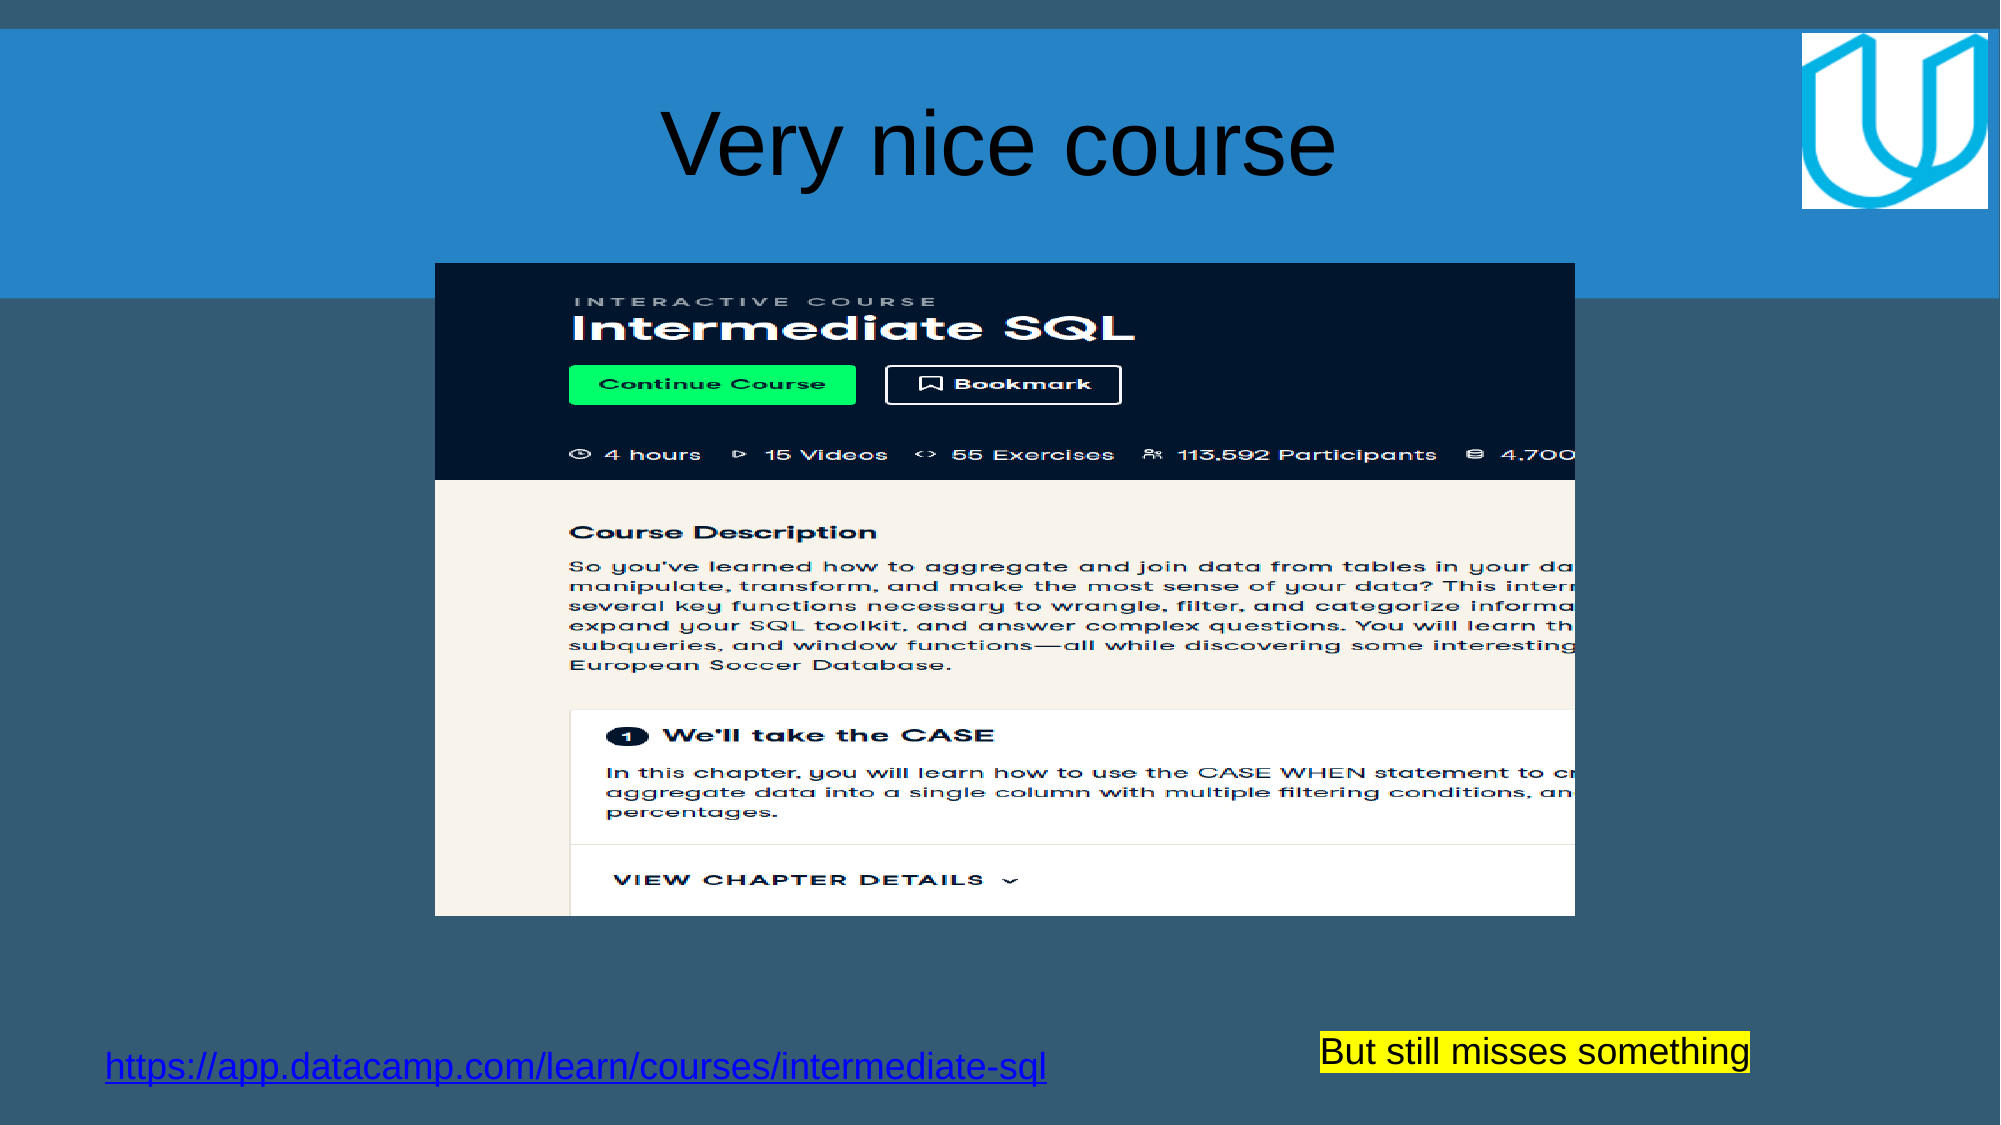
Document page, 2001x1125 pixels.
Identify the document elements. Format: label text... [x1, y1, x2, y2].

picture [1802, 33, 1988, 167]
picture [1900, 175, 1911, 189]
text_box But still misses something [1304, 1019, 1766, 1077]
text_box https://app.datacamp.com/learn/courses/intermediate-sql [89, 1034, 1073, 1092]
picture [1932, 48, 1973, 166]
picture [434, 262, 1576, 916]
picture [1900, 124, 1988, 209]
text_box Very nice course [99, 44, 1900, 233]
